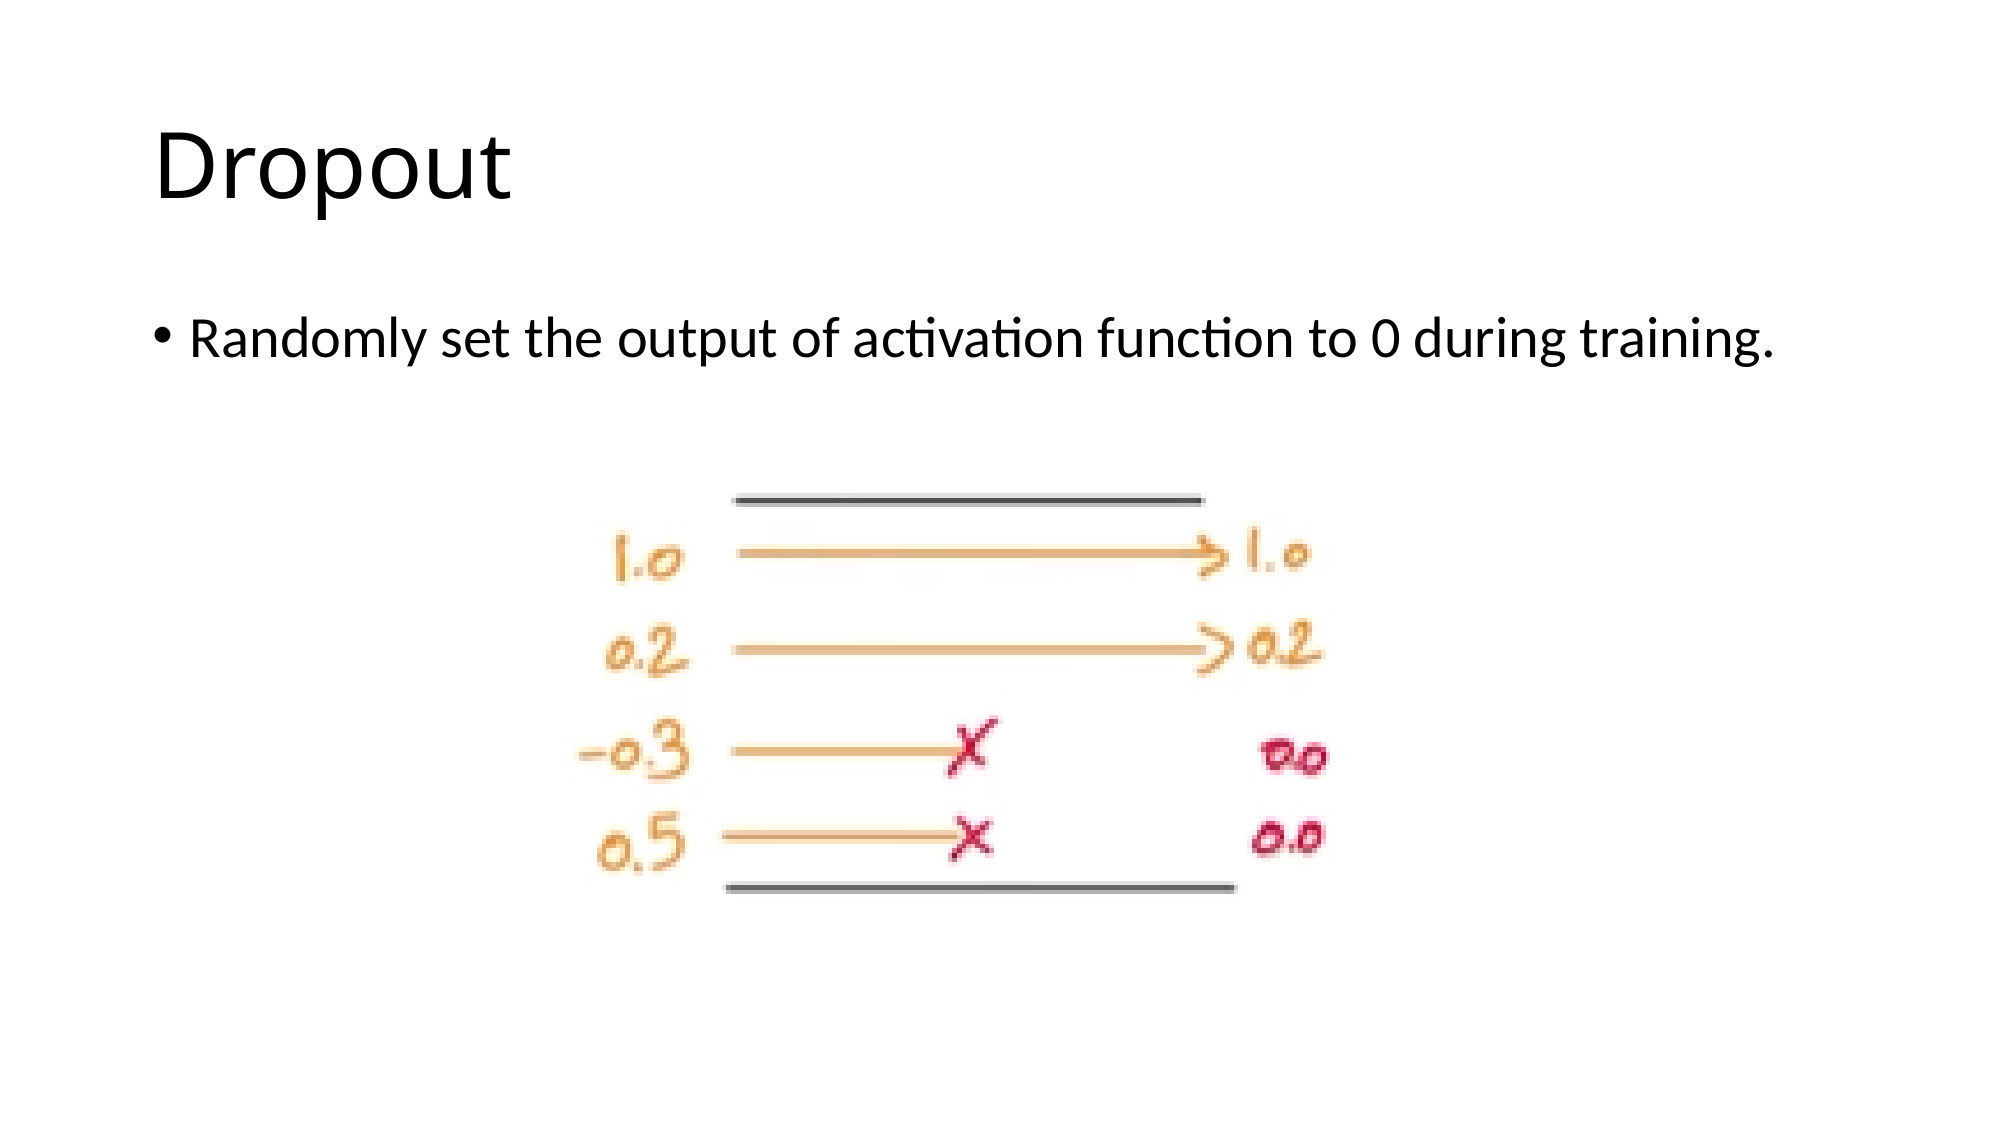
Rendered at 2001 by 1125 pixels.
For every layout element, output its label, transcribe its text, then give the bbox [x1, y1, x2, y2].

picture [547, 419, 1377, 978]
list Randomly set the output of activation function to 0 during training. [137, 299, 1863, 1014]
title Dropout [137, 59, 1863, 278]
